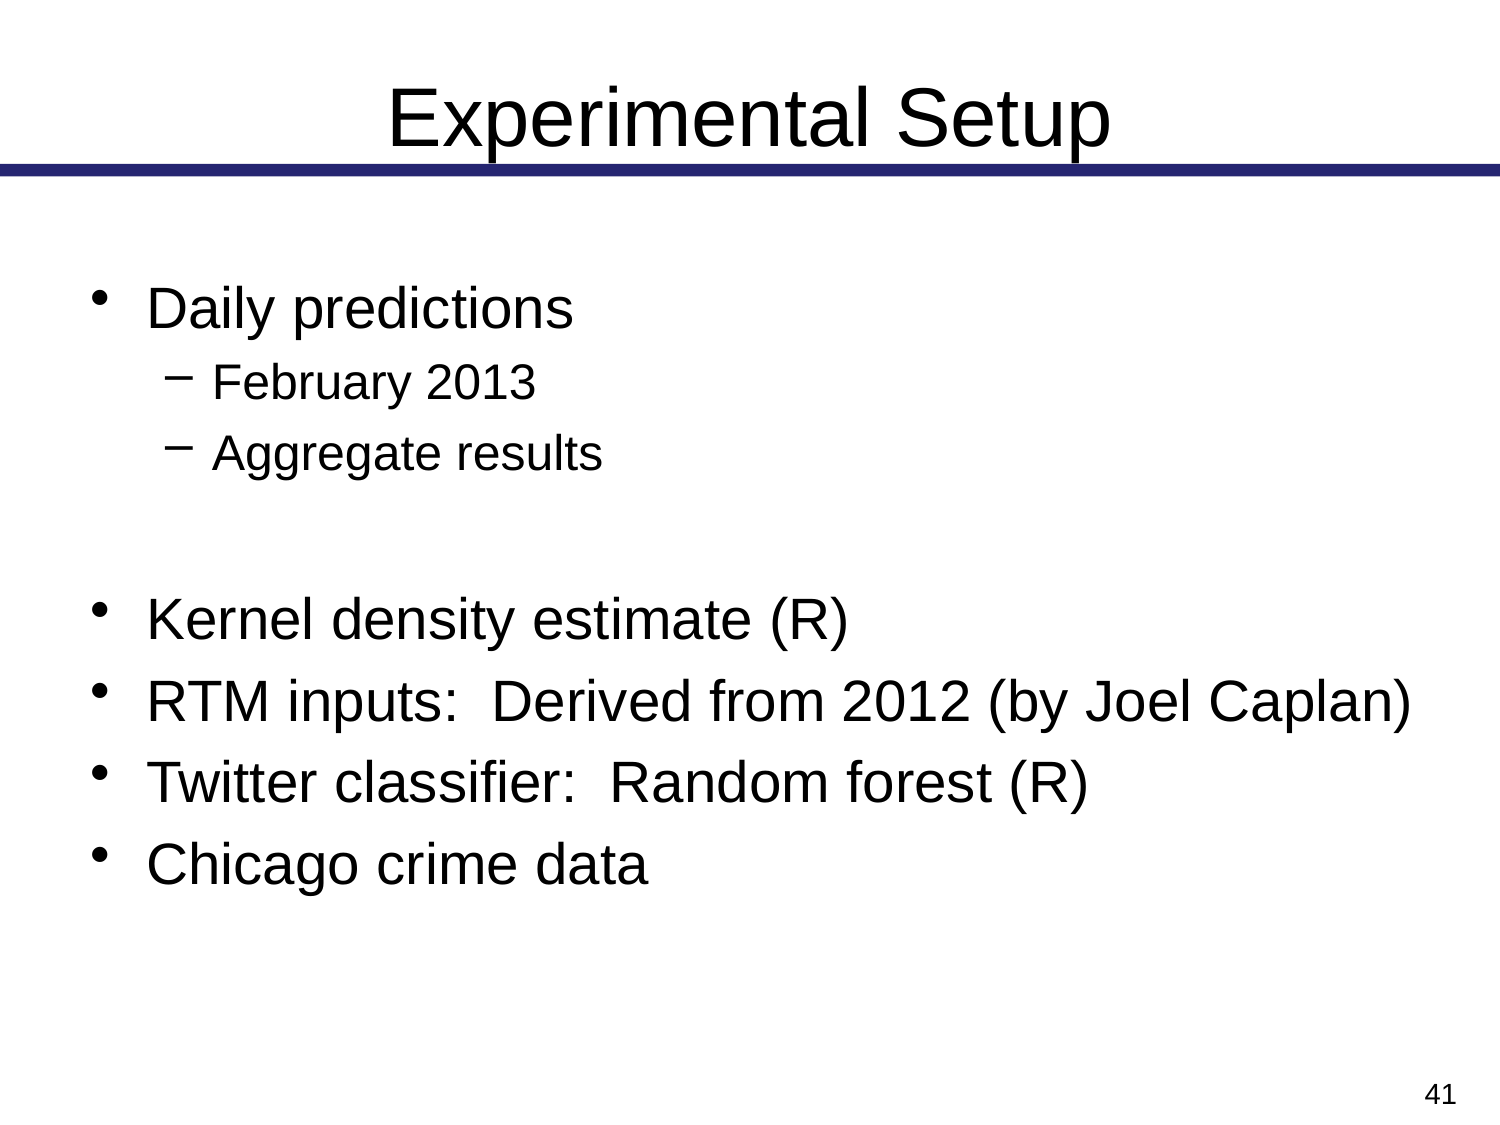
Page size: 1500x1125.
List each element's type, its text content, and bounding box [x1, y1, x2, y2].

slide_number 41 [1122, 1067, 1473, 1125]
list Daily predictions February 2013 Aggregate results Kernel density estimate (R) RTM inputs: Derived from 2012 (by Joel Caplan) Twitter classifier: Random forest (R) Chicago crime data [75, 262, 1449, 1050]
title Experimental Setup [75, 19, 1425, 207]
